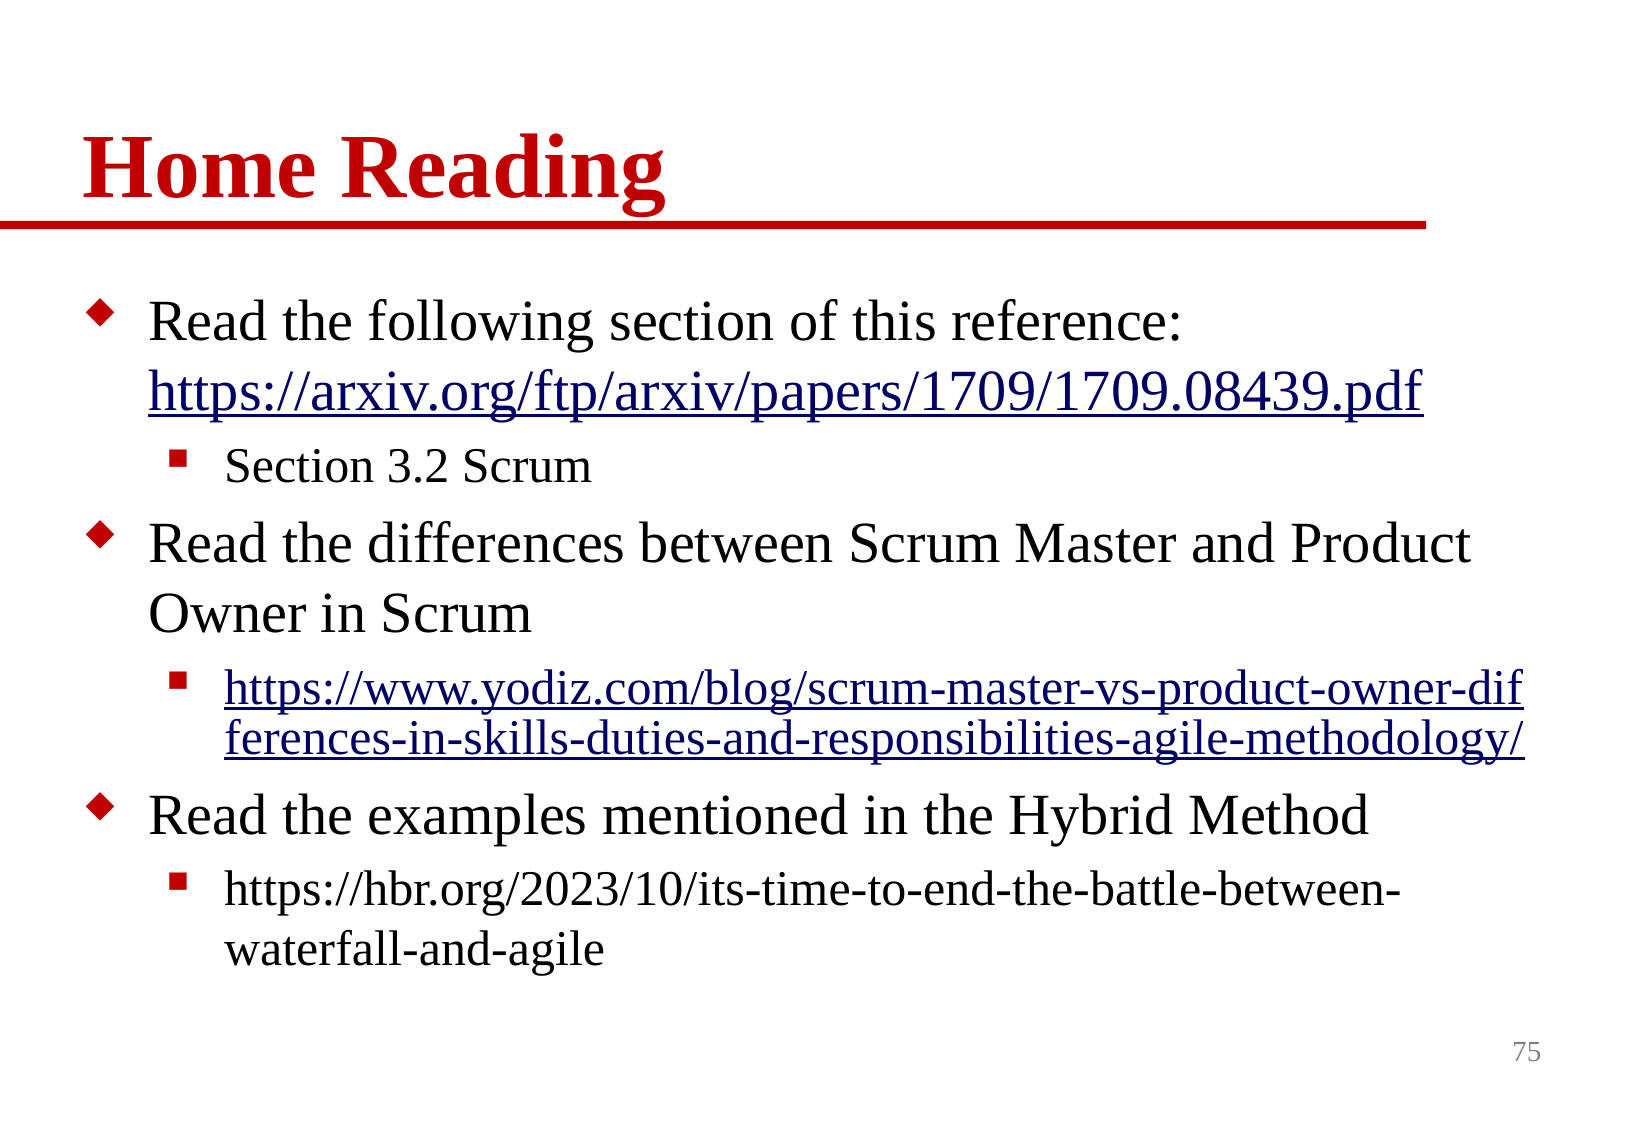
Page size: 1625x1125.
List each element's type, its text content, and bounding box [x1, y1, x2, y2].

title Home Reading [67, 43, 1550, 225]
list Read the following section of this reference: https://arxiv.org/ftp/arxiv/papers/1709/1709.08439.pdf Section 3.2 Scrum Read the differences between Scrum Master and Product Owner in Scrum https://www.yodiz.com/blog/scrum-master-vs-product-owner-differences-in-skills-duties-and-responsibilities-agile-methodology/ Read the examples mentioned in the Hybrid Method https://hbr.org/2023/10/its-time-to-end-the-battle-between-waterfall-and-agile [67, 275, 1550, 1088]
slide_number 75 [1218, 1012, 1557, 1088]
